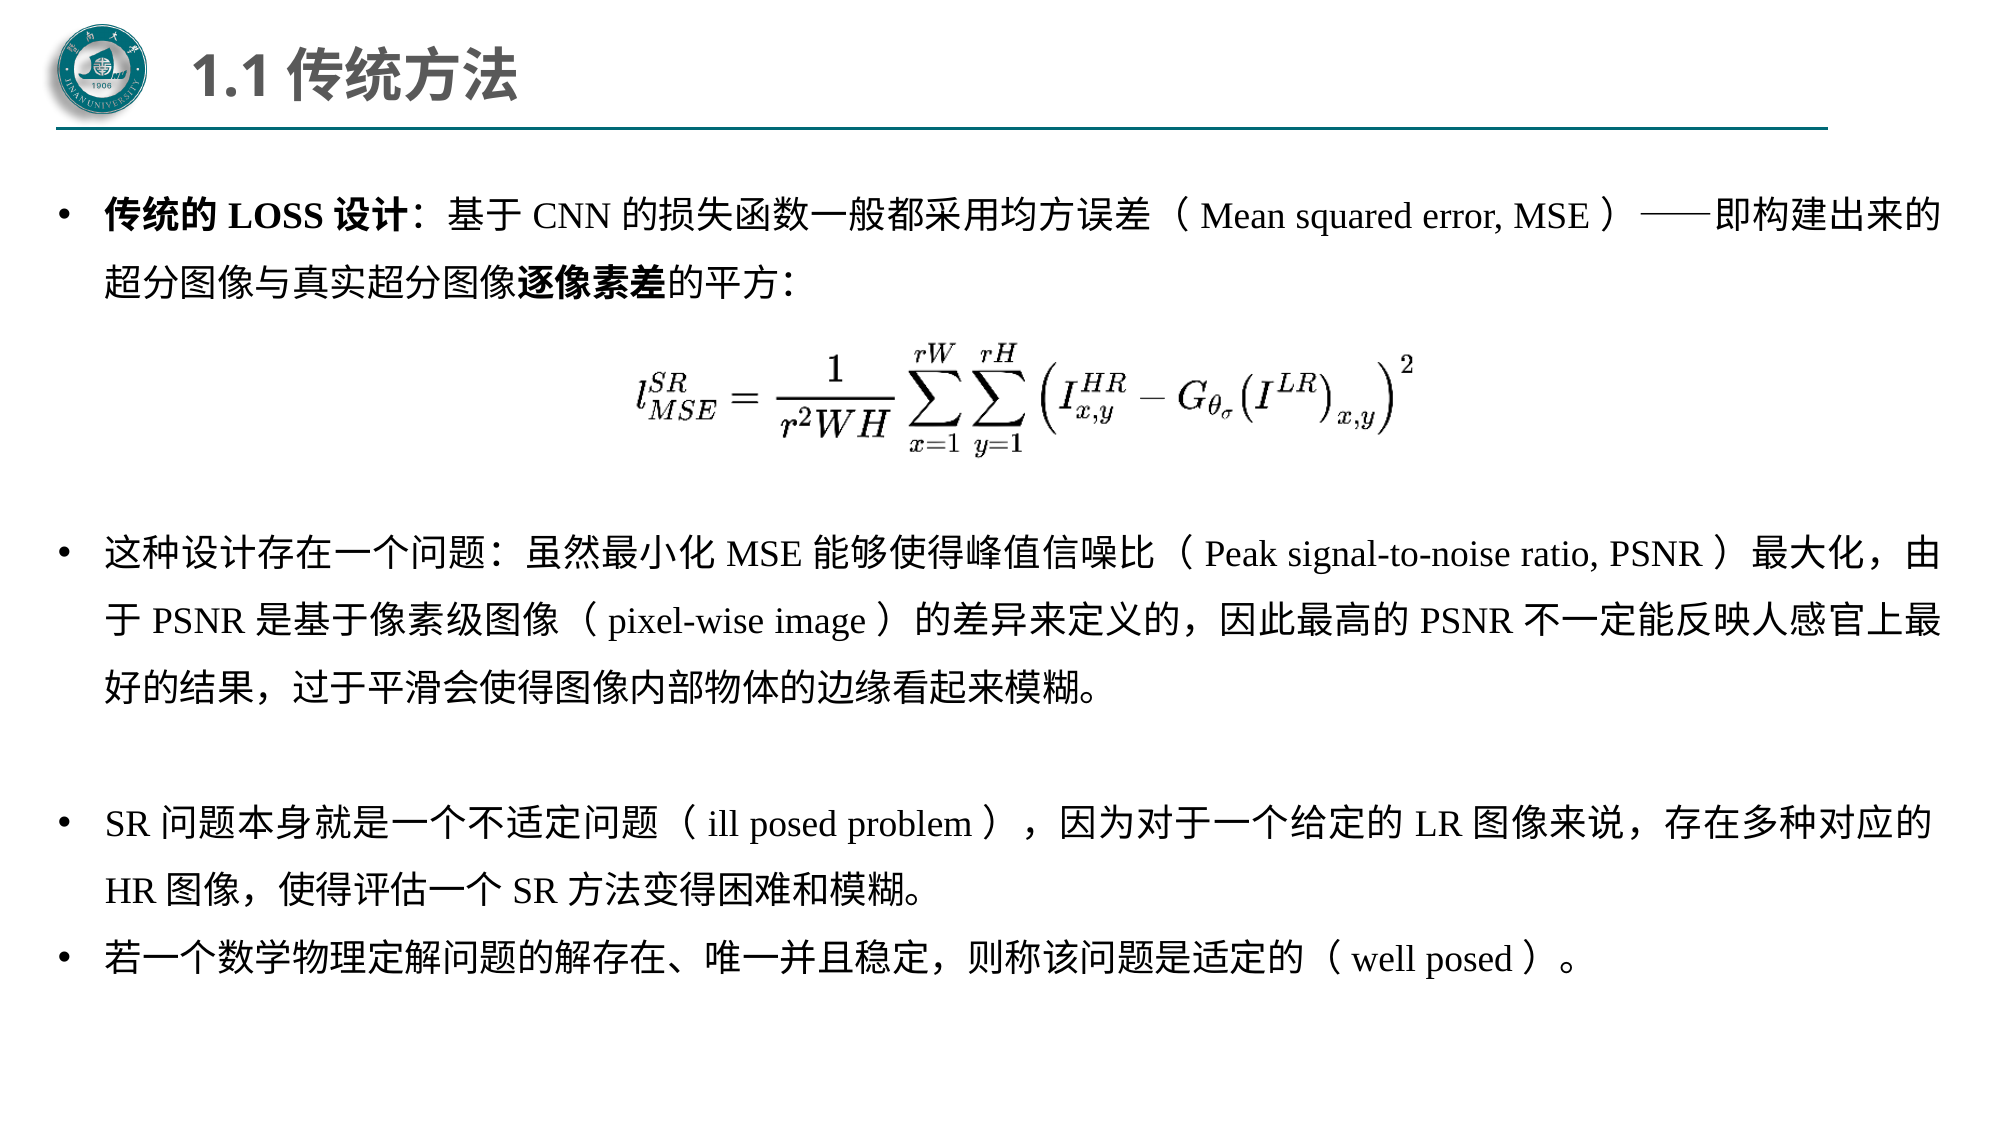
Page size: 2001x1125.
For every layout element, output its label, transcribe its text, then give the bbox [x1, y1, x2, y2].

picture [627, 333, 1423, 468]
text_box 1.1传统方法 [174, 31, 672, 116]
picture [57, 24, 147, 114]
text_box [975, 537, 1025, 588]
